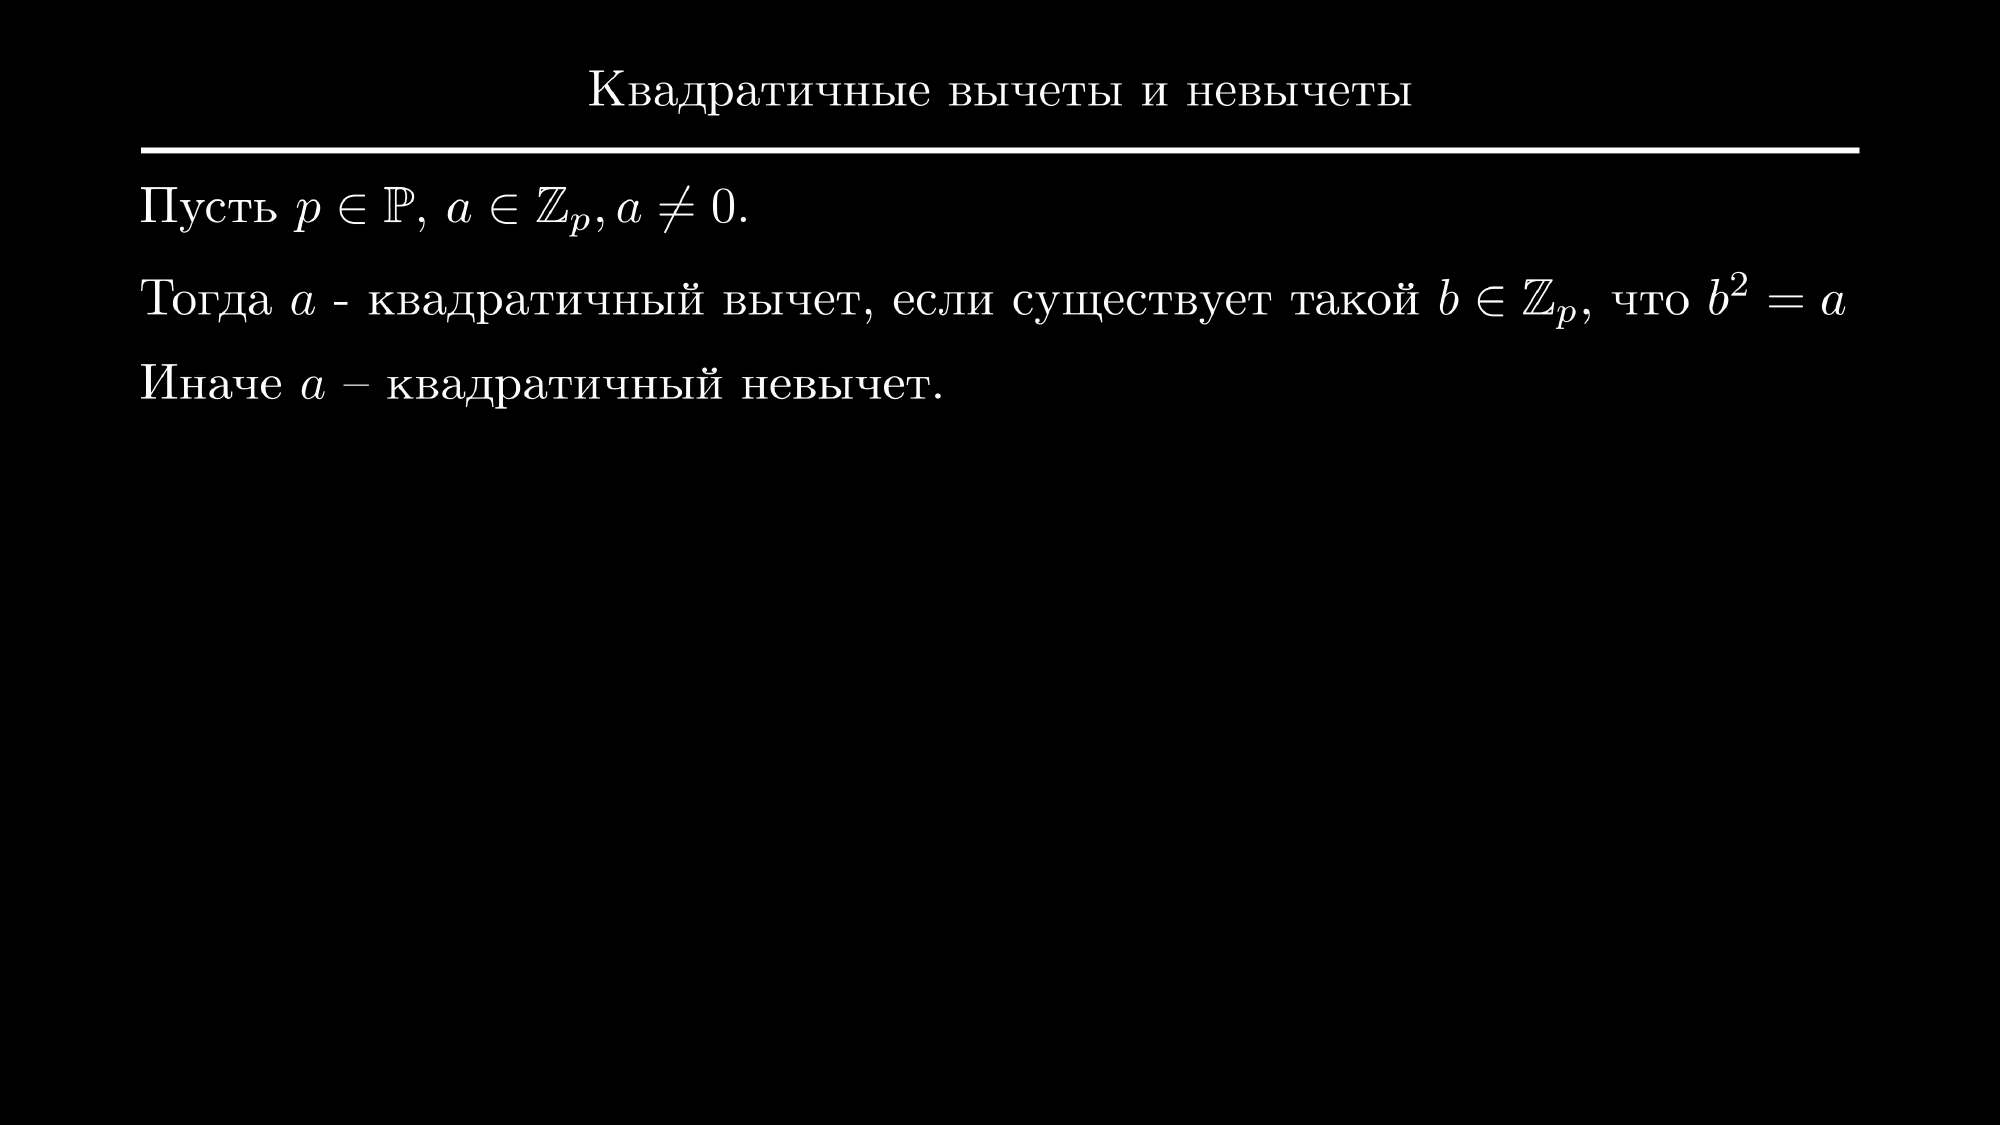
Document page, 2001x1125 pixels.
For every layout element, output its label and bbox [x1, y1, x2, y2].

text_box [0, 0, 2000, 1125]
